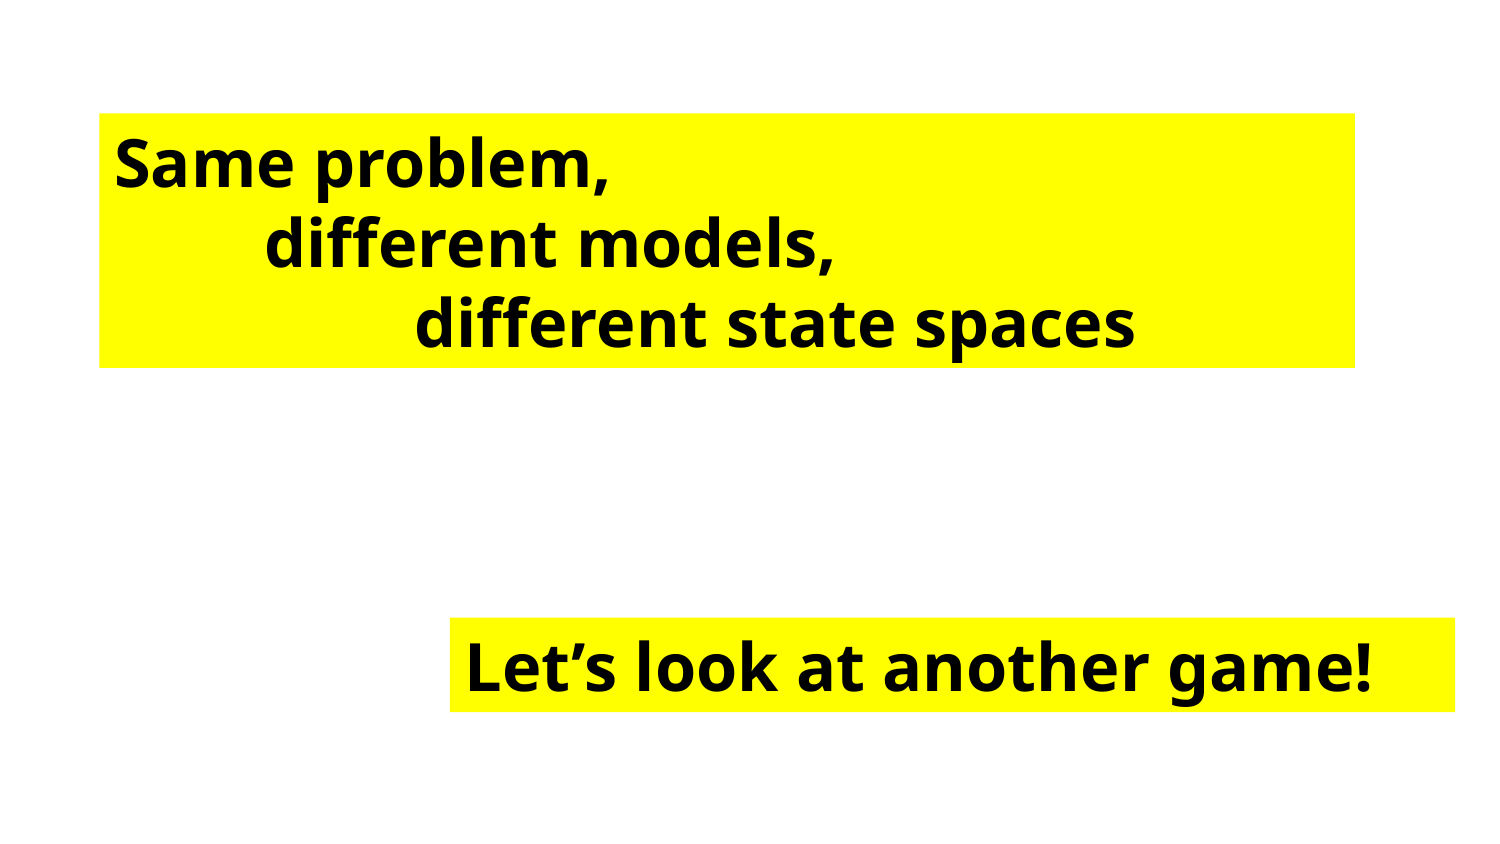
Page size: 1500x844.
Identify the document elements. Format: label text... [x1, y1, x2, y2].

text_box Let’s look at another game! [449, 617, 1456, 713]
text_box Same problem, different models, different state spaces [99, 113, 1355, 368]
